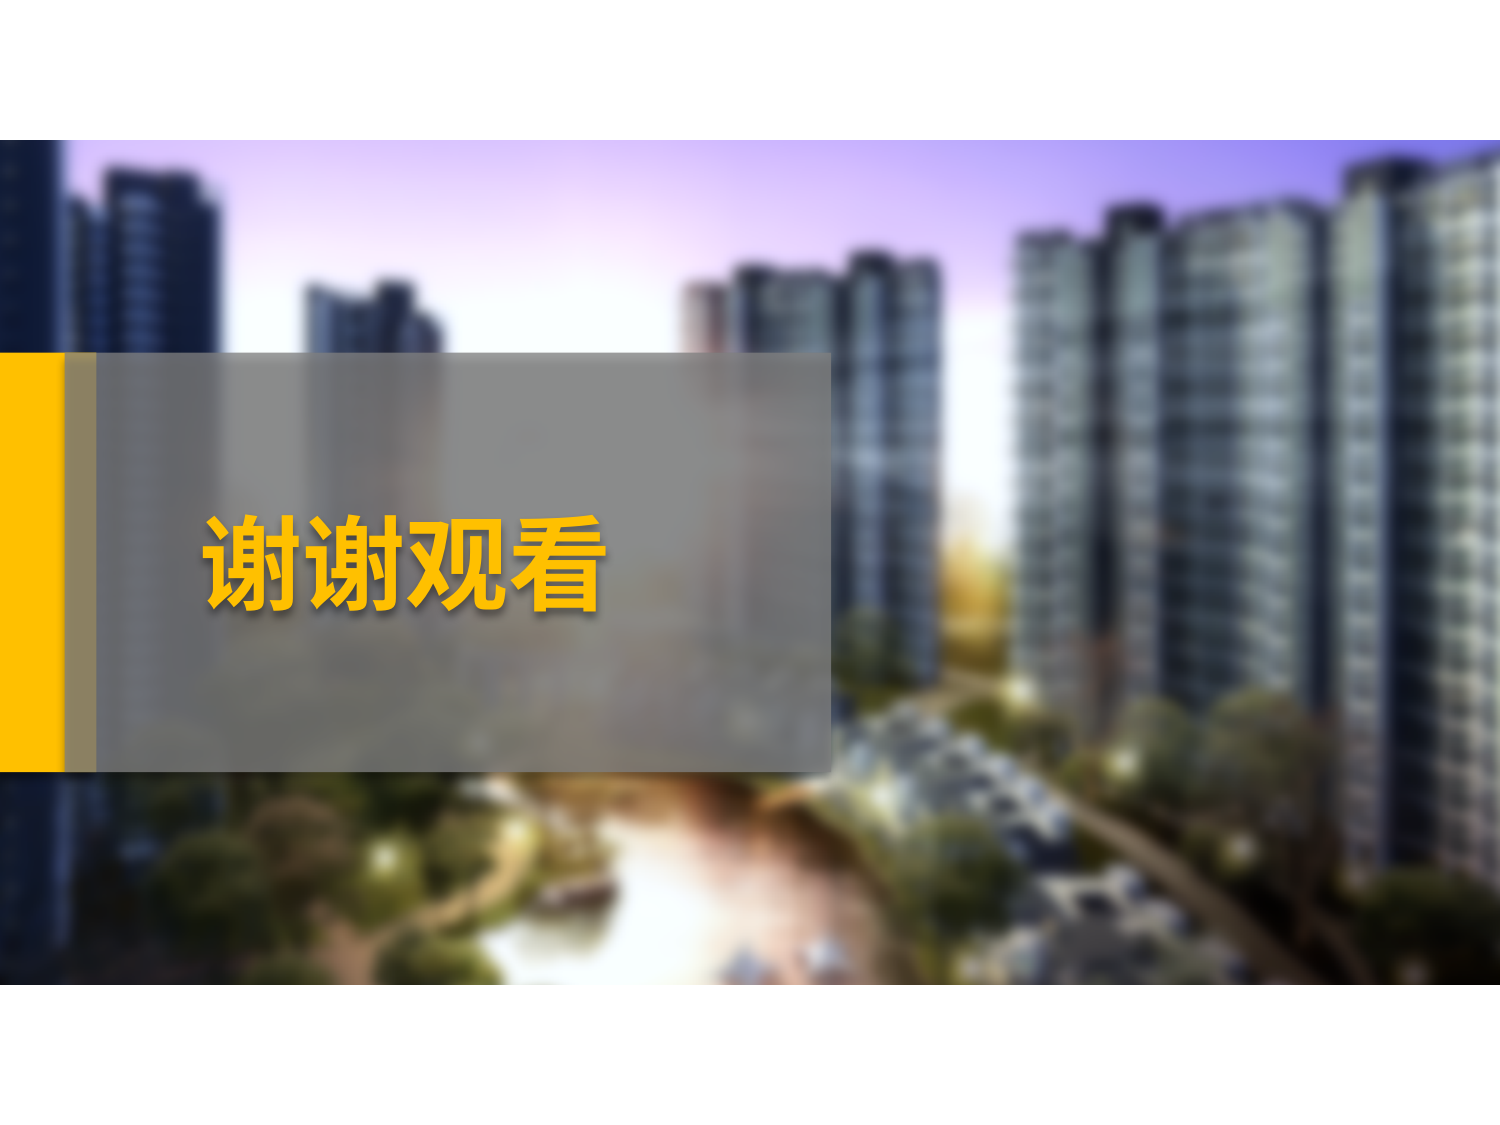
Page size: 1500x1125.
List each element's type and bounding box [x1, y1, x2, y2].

picture [0, 140, 1500, 985]
